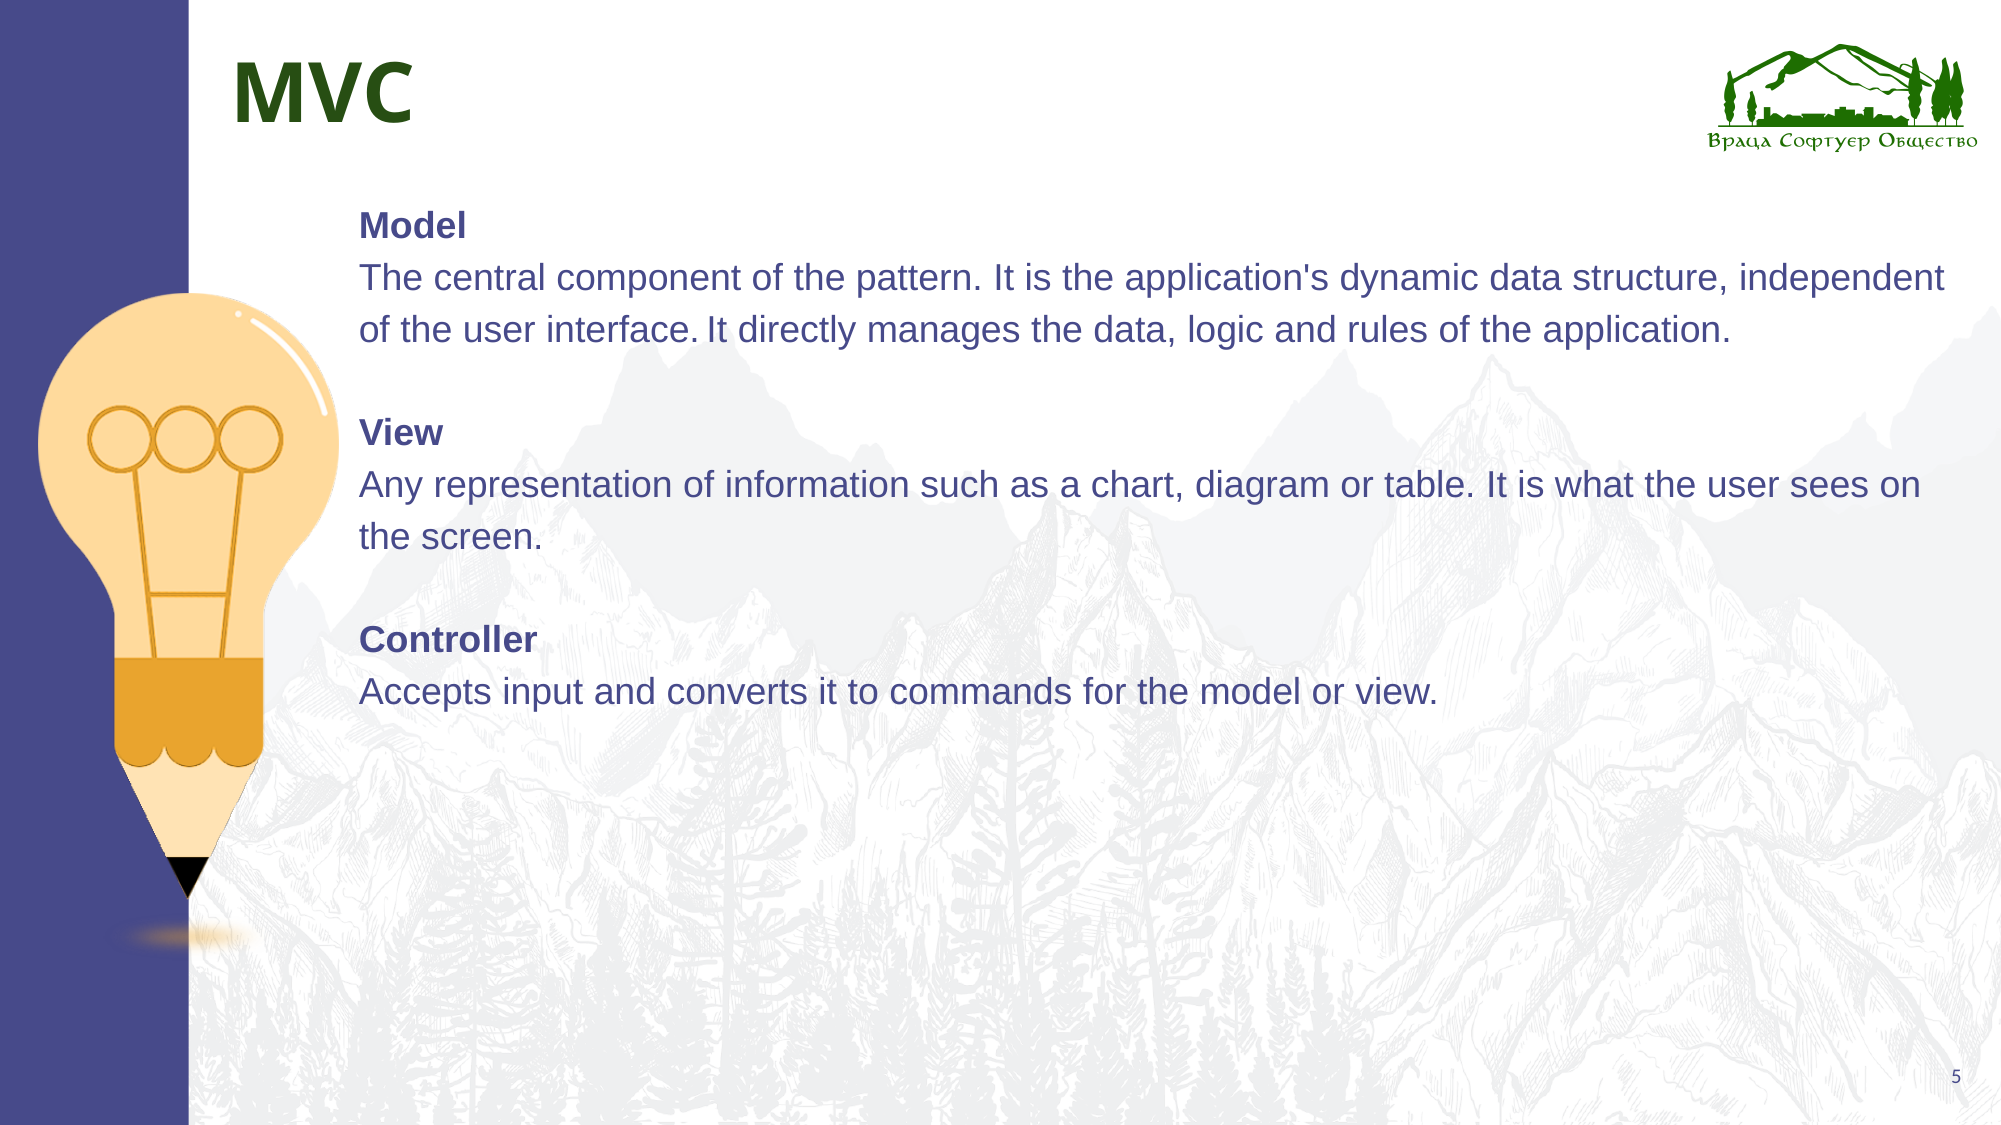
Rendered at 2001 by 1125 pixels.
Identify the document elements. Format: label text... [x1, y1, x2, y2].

title MVC [212, 16, 1591, 162]
slide_number 5 [1897, 1049, 1968, 1101]
list Model The central component of the pattern. It is the application's dynamic data structure, independent of the user interface. It directly manages the data, logic and rules of the application. View Any representation of information such as a chart, diagram or table. It is what the user sees on the screen. Controller Accepts input and converts it to commands for the model or view. [338, 129, 1968, 996]
picture [38, 293, 338, 961]
picture [1703, 19, 1981, 165]
